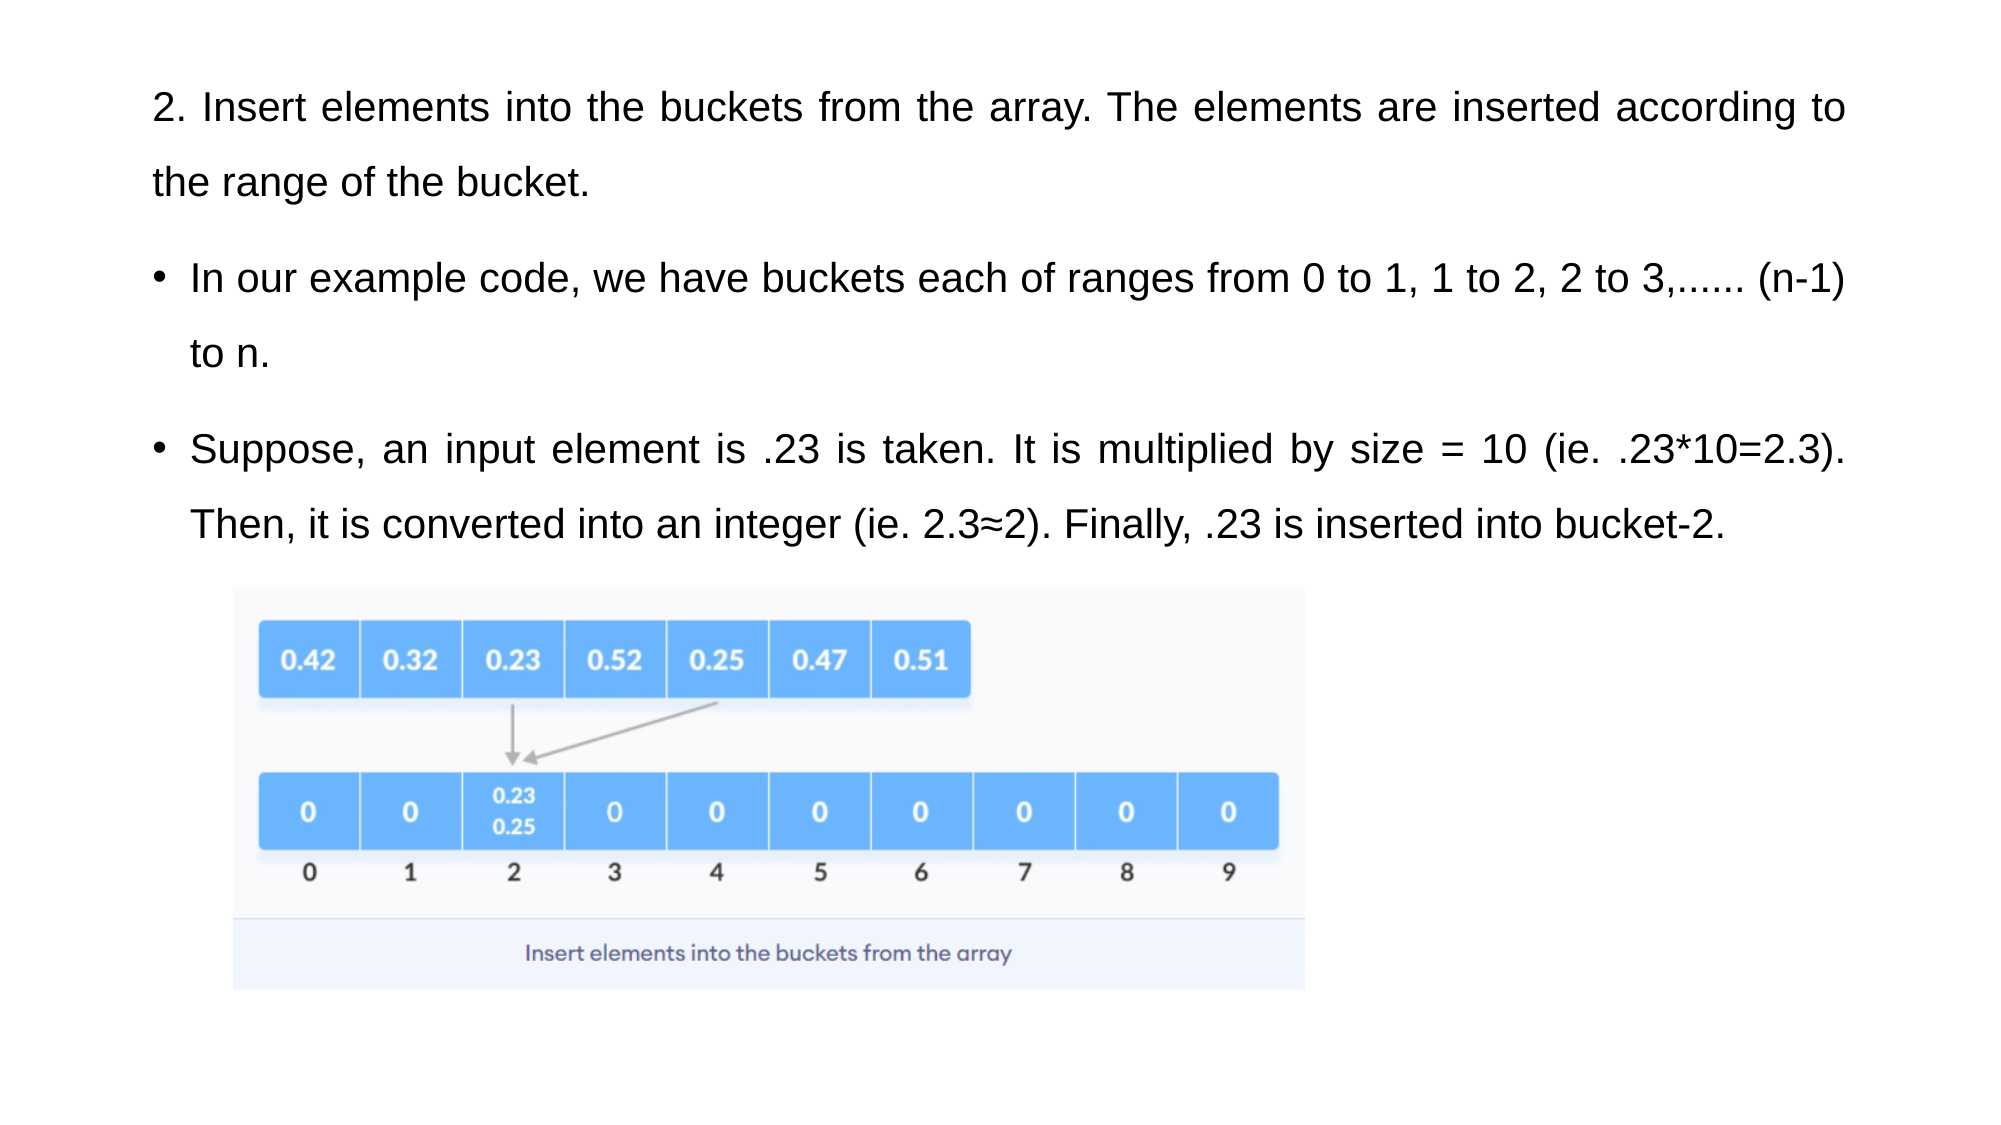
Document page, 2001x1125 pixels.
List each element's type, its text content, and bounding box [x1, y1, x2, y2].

picture [233, 587, 1305, 991]
list 2. Insert elements into the buckets from the array. The elements are inserted according to the range of the bucket. In our example code, we have buckets each of ranges from 0 to 1, 1 to 2, 2 to 3,...... (n-1) to n. Suppose, an input element is .23 is taken. It is multiplied by size = 10 (ie. .23*10=2.3). Then, it is converted into an integer (ie. 2.3≈2). Finally, .23 is inserted into bucket-2. [137, 47, 1863, 1014]
